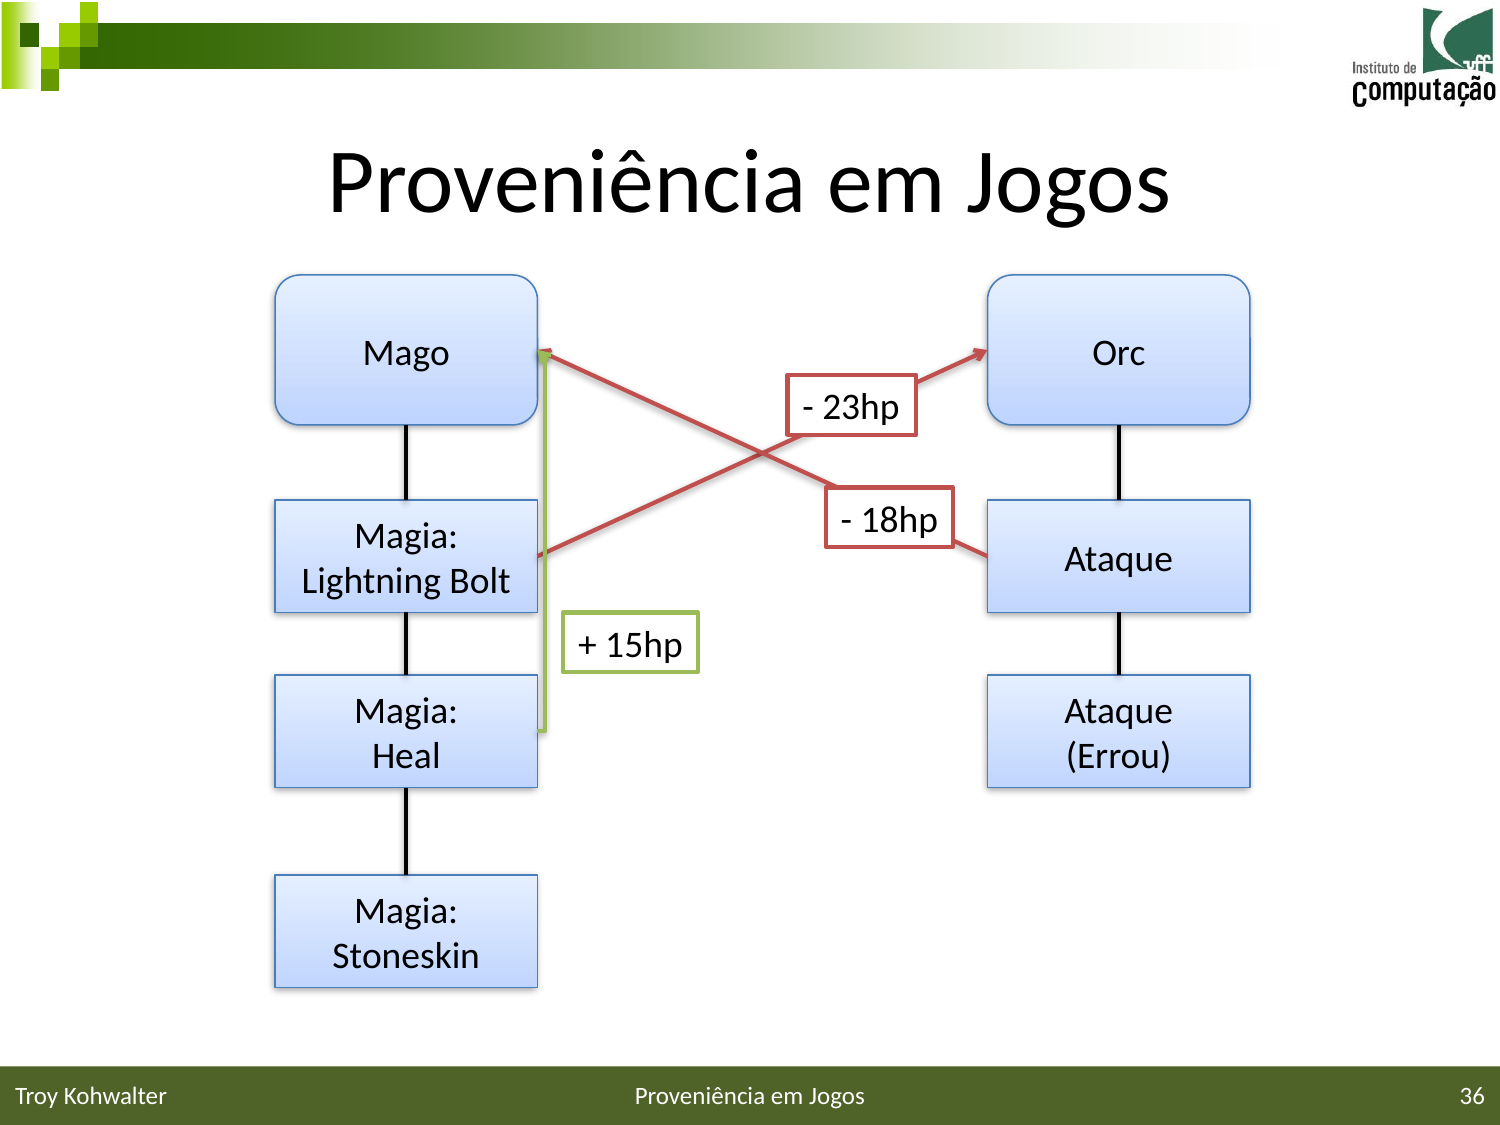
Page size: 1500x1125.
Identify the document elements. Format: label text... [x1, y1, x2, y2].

text_box + 15hp [561, 610, 700, 674]
text_box Orc [986, 274, 1251, 426]
text_box Magia: Heal [274, 674, 538, 788]
text_box Ataque [987, 499, 1251, 613]
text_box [540, 349, 988, 557]
text_box Mago [274, 274, 539, 426]
footer Proveniência em Jogos [512, 1065, 988, 1125]
text_box Magia: Lightning Bolt [274, 499, 532, 613]
title Proveniência em Jogos [75, 82, 1425, 270]
slide_number Troy Kohwalter [0, 1065, 350, 1125]
text_box Ataque (Errou) [987, 674, 1251, 788]
slide_number 36 [1149, 1065, 1500, 1125]
text_box Magia: Stoneskin [274, 874, 538, 988]
